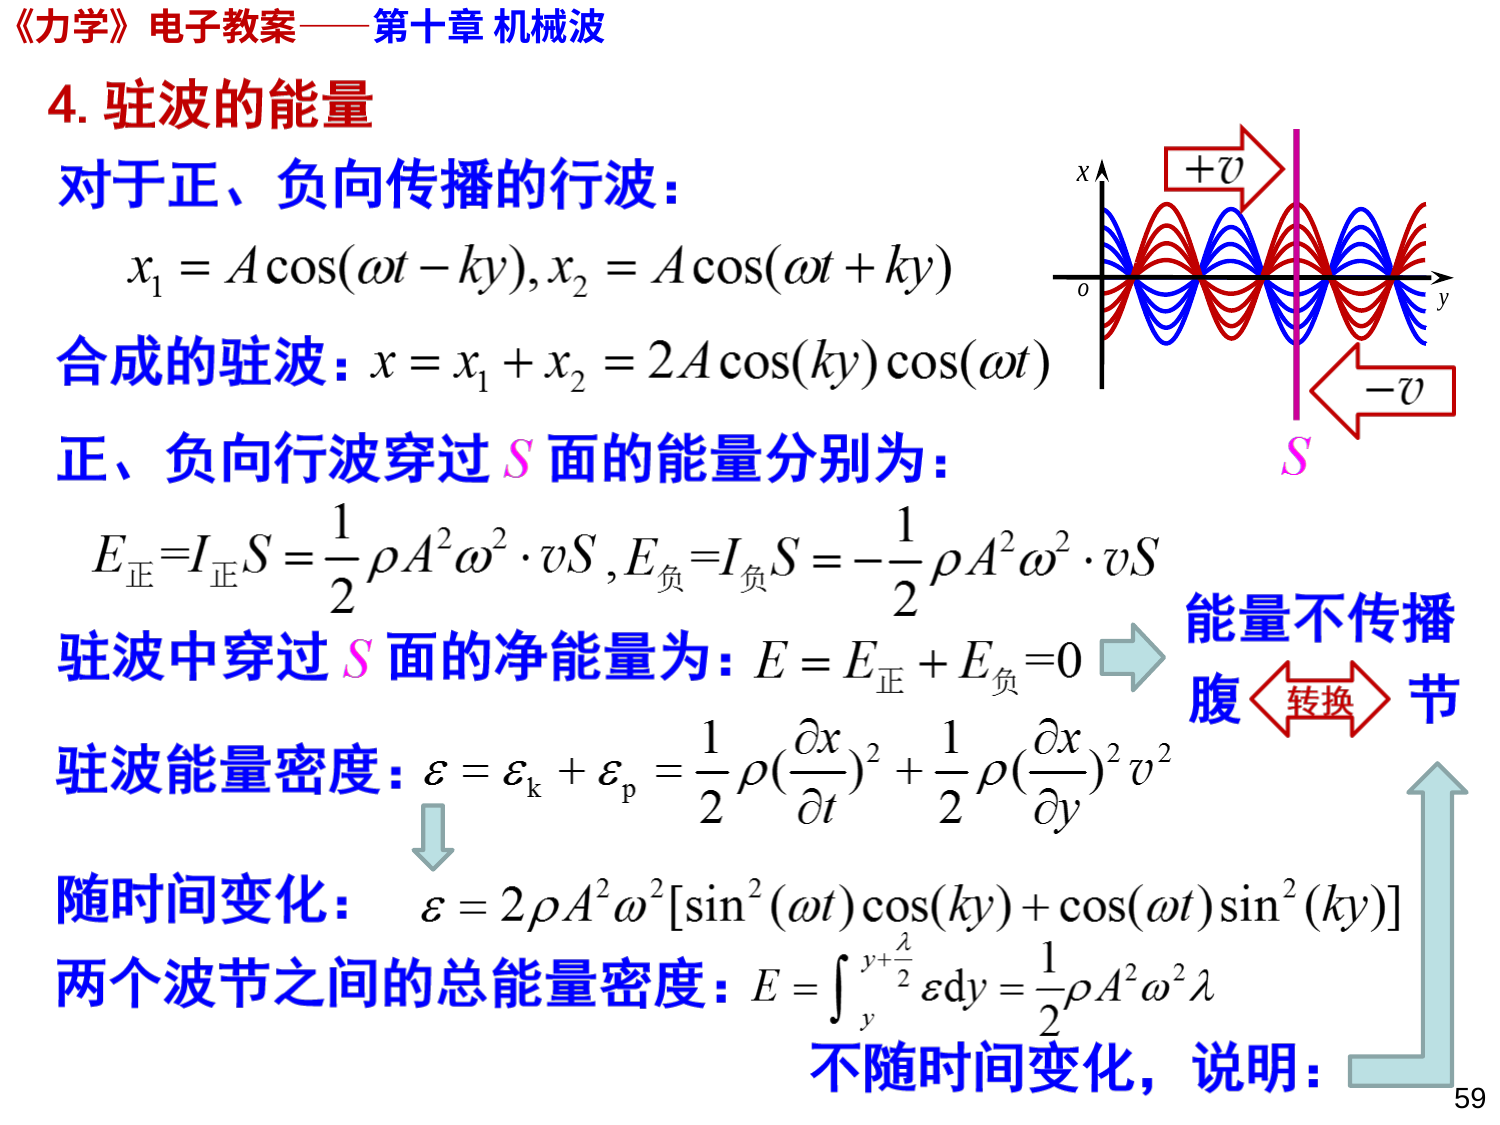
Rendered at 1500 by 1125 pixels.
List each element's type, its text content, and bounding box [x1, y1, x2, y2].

slide_number 59 [1390, 1071, 1500, 1107]
text_box [418, 847, 455, 863]
picture [20, 845, 1410, 1125]
picture [1163, 123, 1457, 480]
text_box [1323, 158, 1455, 341]
text_box [1099, 630, 1145, 693]
picture [13, 49, 1499, 839]
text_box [1052, 158, 1272, 390]
text_box [1390, 768, 1469, 1088]
